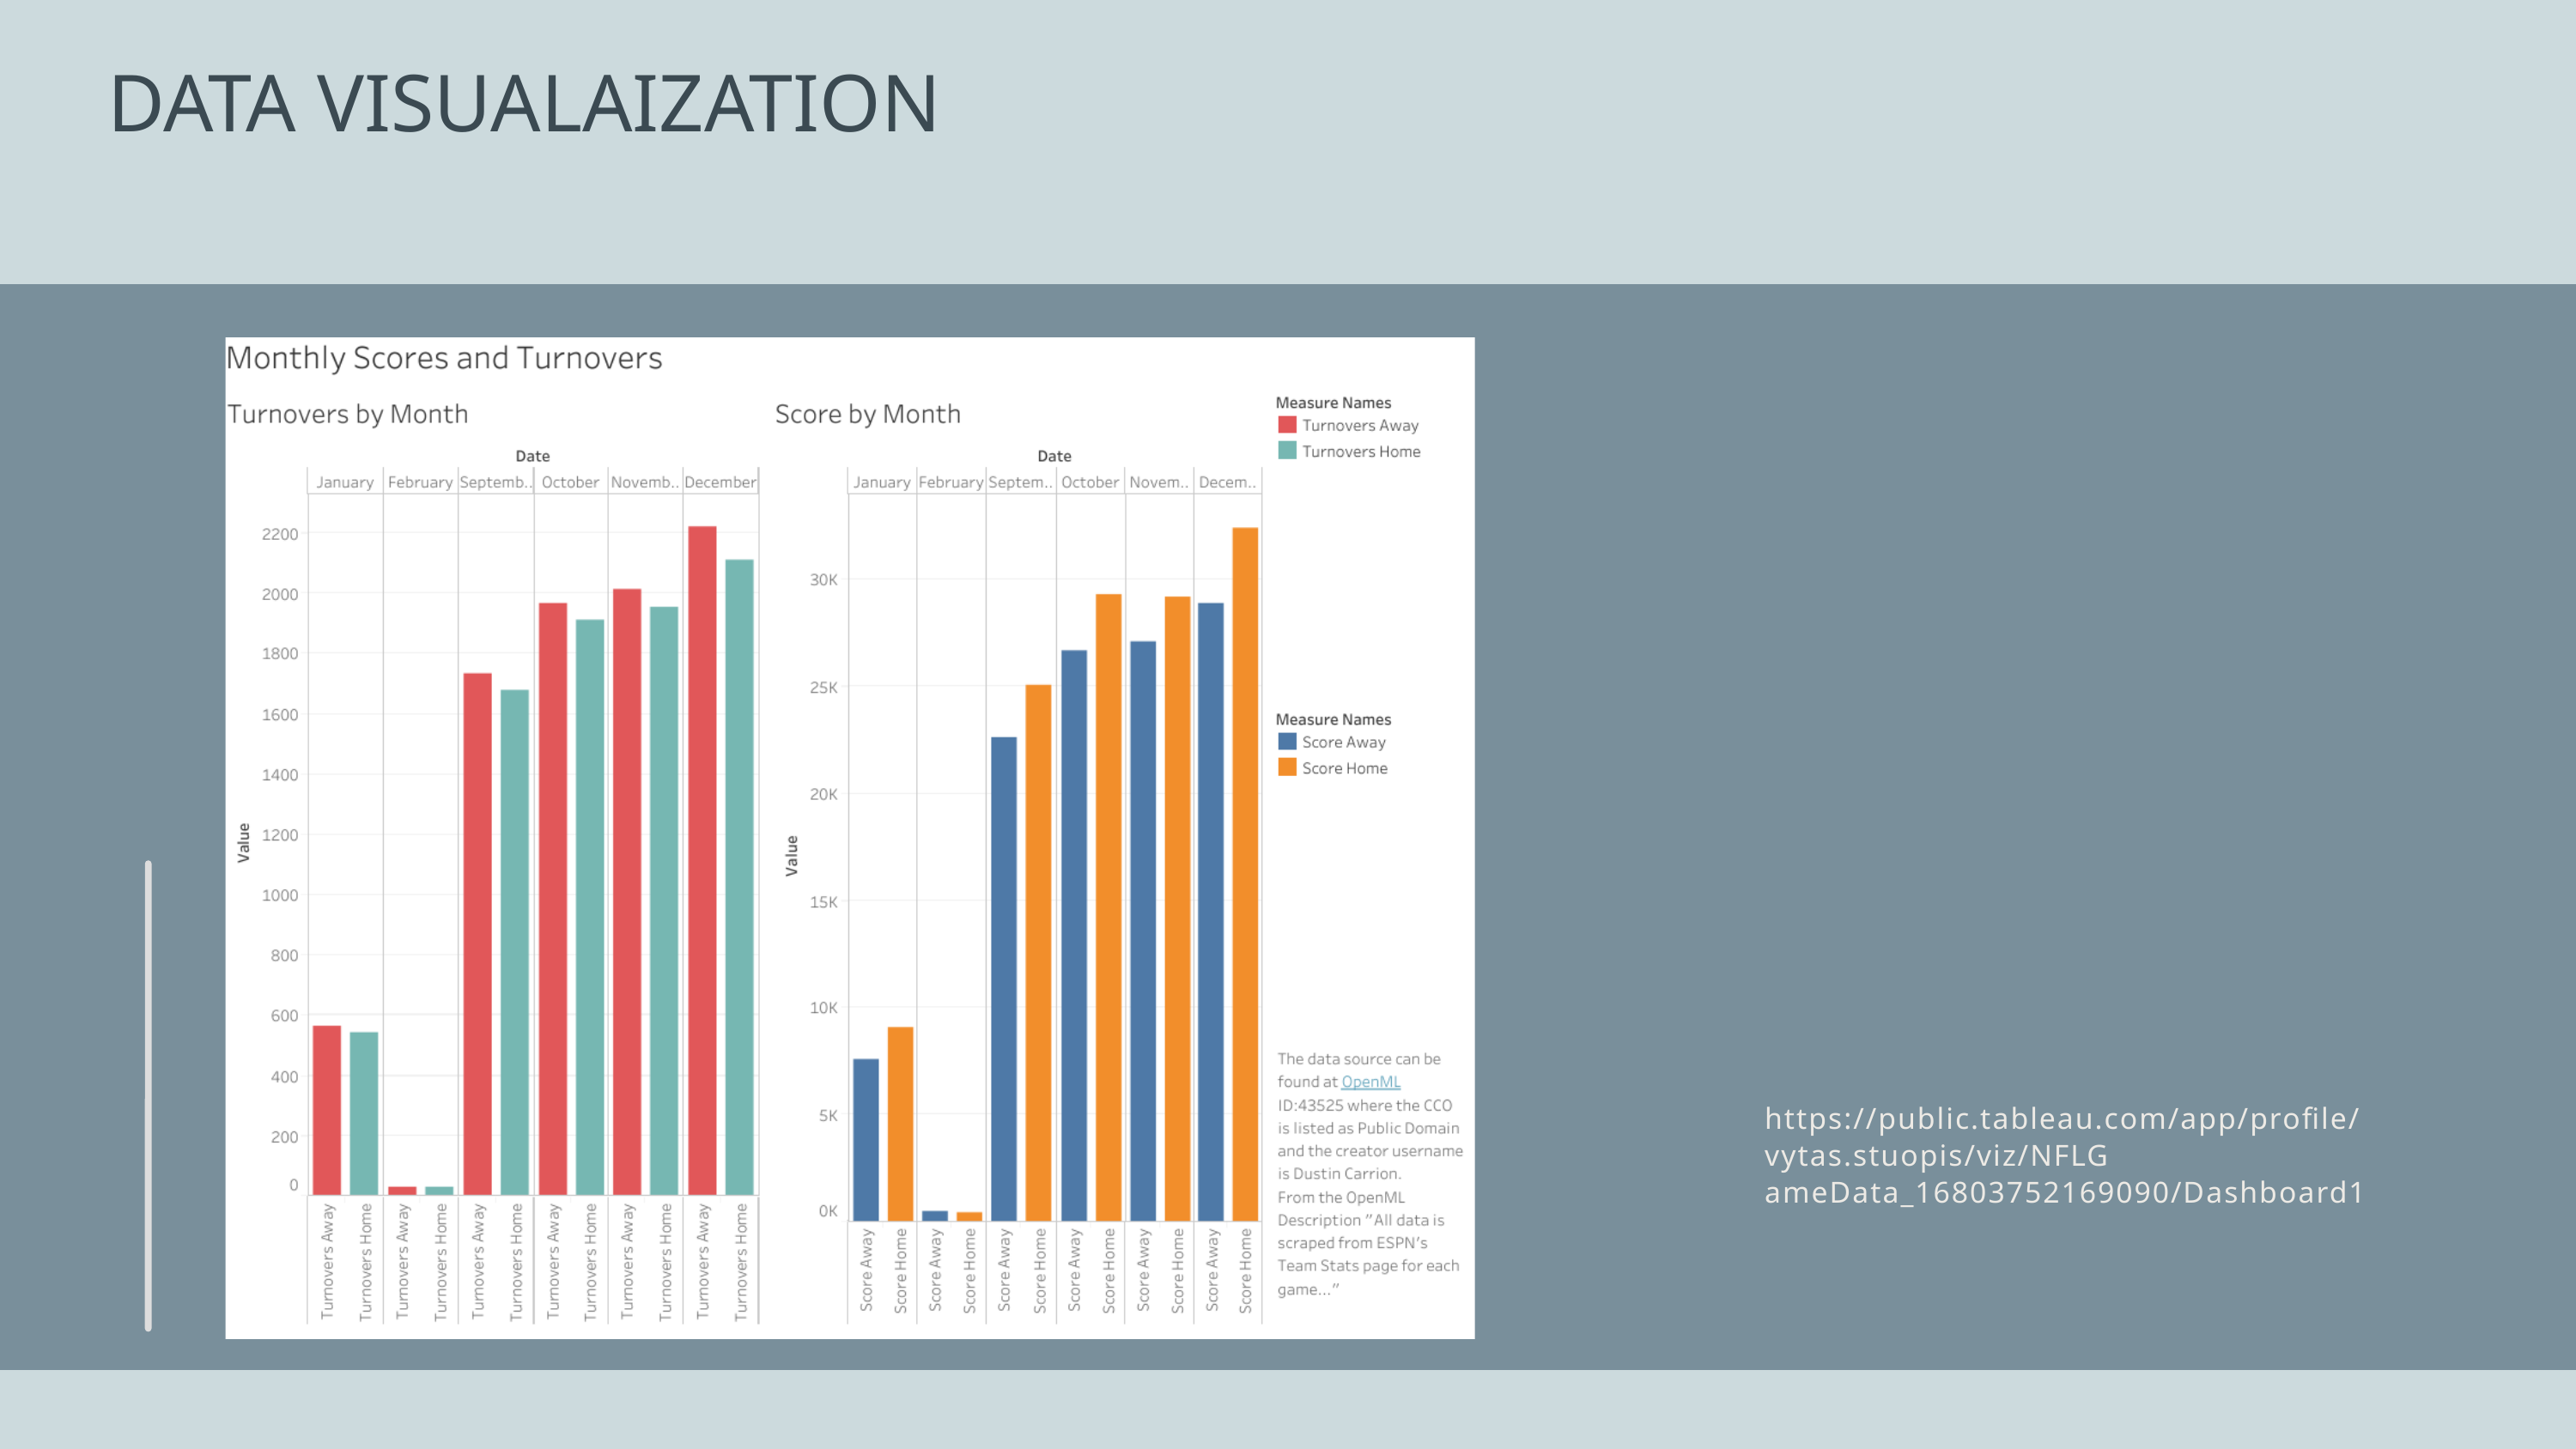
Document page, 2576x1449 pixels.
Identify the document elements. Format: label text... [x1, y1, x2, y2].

text_box DATA VISUALAIZATION [107, 37, 1181, 148]
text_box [0, 283, 2576, 1371]
picture [225, 337, 1475, 1339]
